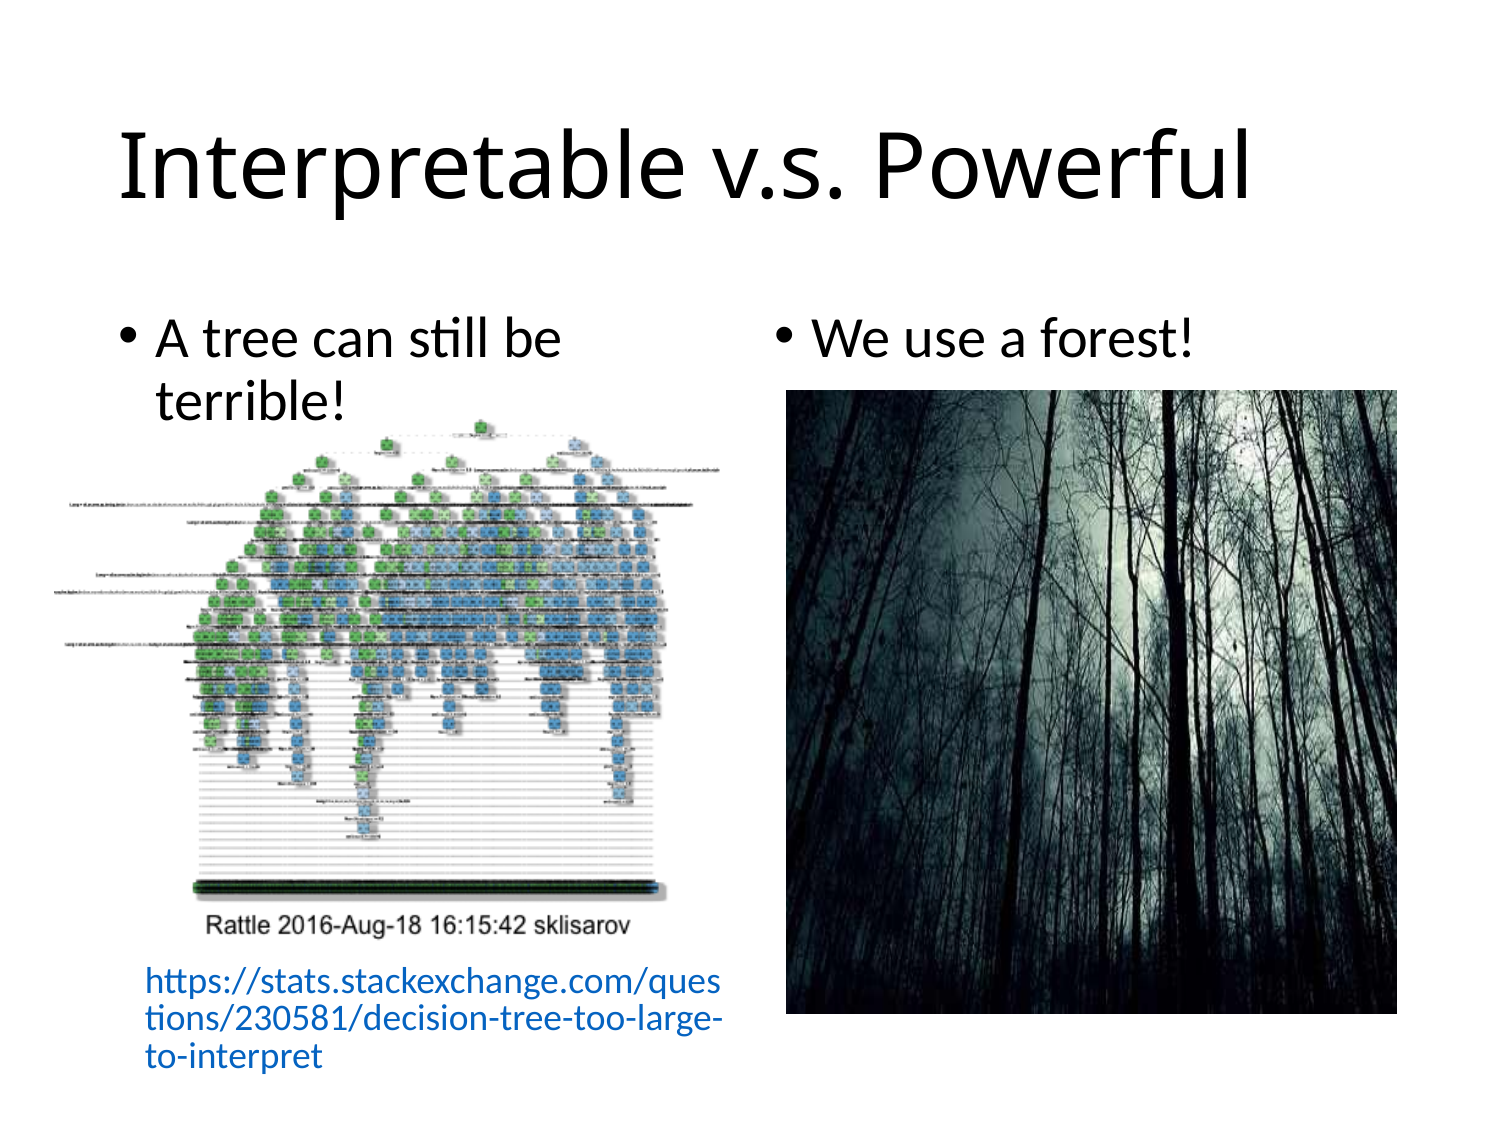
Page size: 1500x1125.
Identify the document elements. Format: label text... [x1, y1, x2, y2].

list A tree can still be terrible! [103, 299, 741, 1014]
list We use a forest! [759, 299, 1397, 1014]
picture [54, 371, 723, 942]
picture [786, 390, 1397, 1014]
text_box https://stats.stackexchange.com/questions/230581/decision-tree-too-large-to-interpret [130, 948, 741, 1009]
title Interpretable v.s. Powerful [103, 59, 1397, 278]
